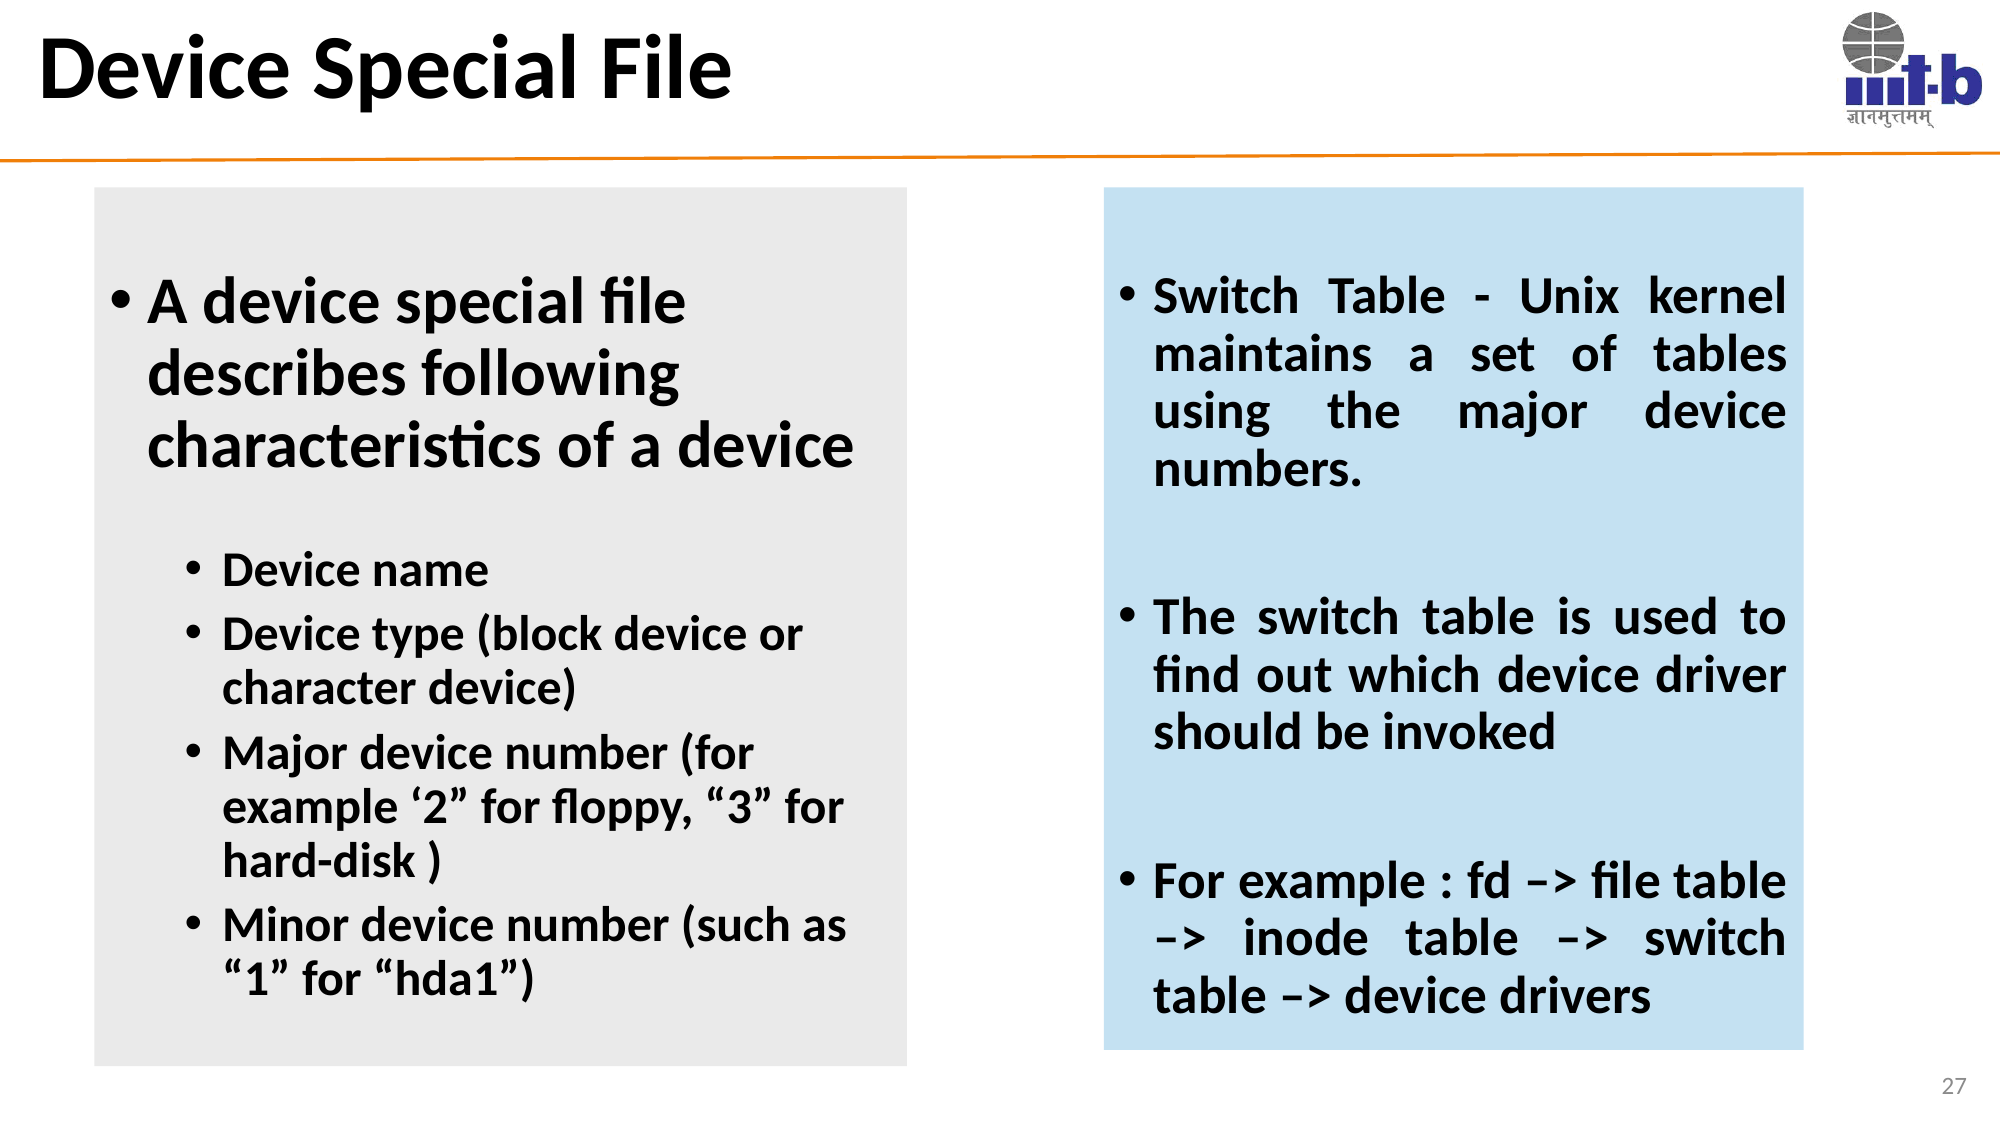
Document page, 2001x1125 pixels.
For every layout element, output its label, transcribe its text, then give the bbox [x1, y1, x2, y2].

text_box Switch Table - Unix kernel maintains a set of tables using the major device numbers. The switch table is used to find out which device driver should be invoked For example : fd –> file table –> inode table –> switch table –> device drivers [1103, 187, 1804, 1050]
title Device Special File [23, 7, 1957, 132]
text_box A device special file describes following characteristics of a device Device name Device type (block device or character device) Major device number (for example ‘2” for floppy, “3” for hard-disk ) Minor device number (such as “1” for “hda1”) [94, 187, 907, 1067]
slide_number 27 [1532, 1054, 1983, 1115]
picture [1957, 8, 1983, 130]
